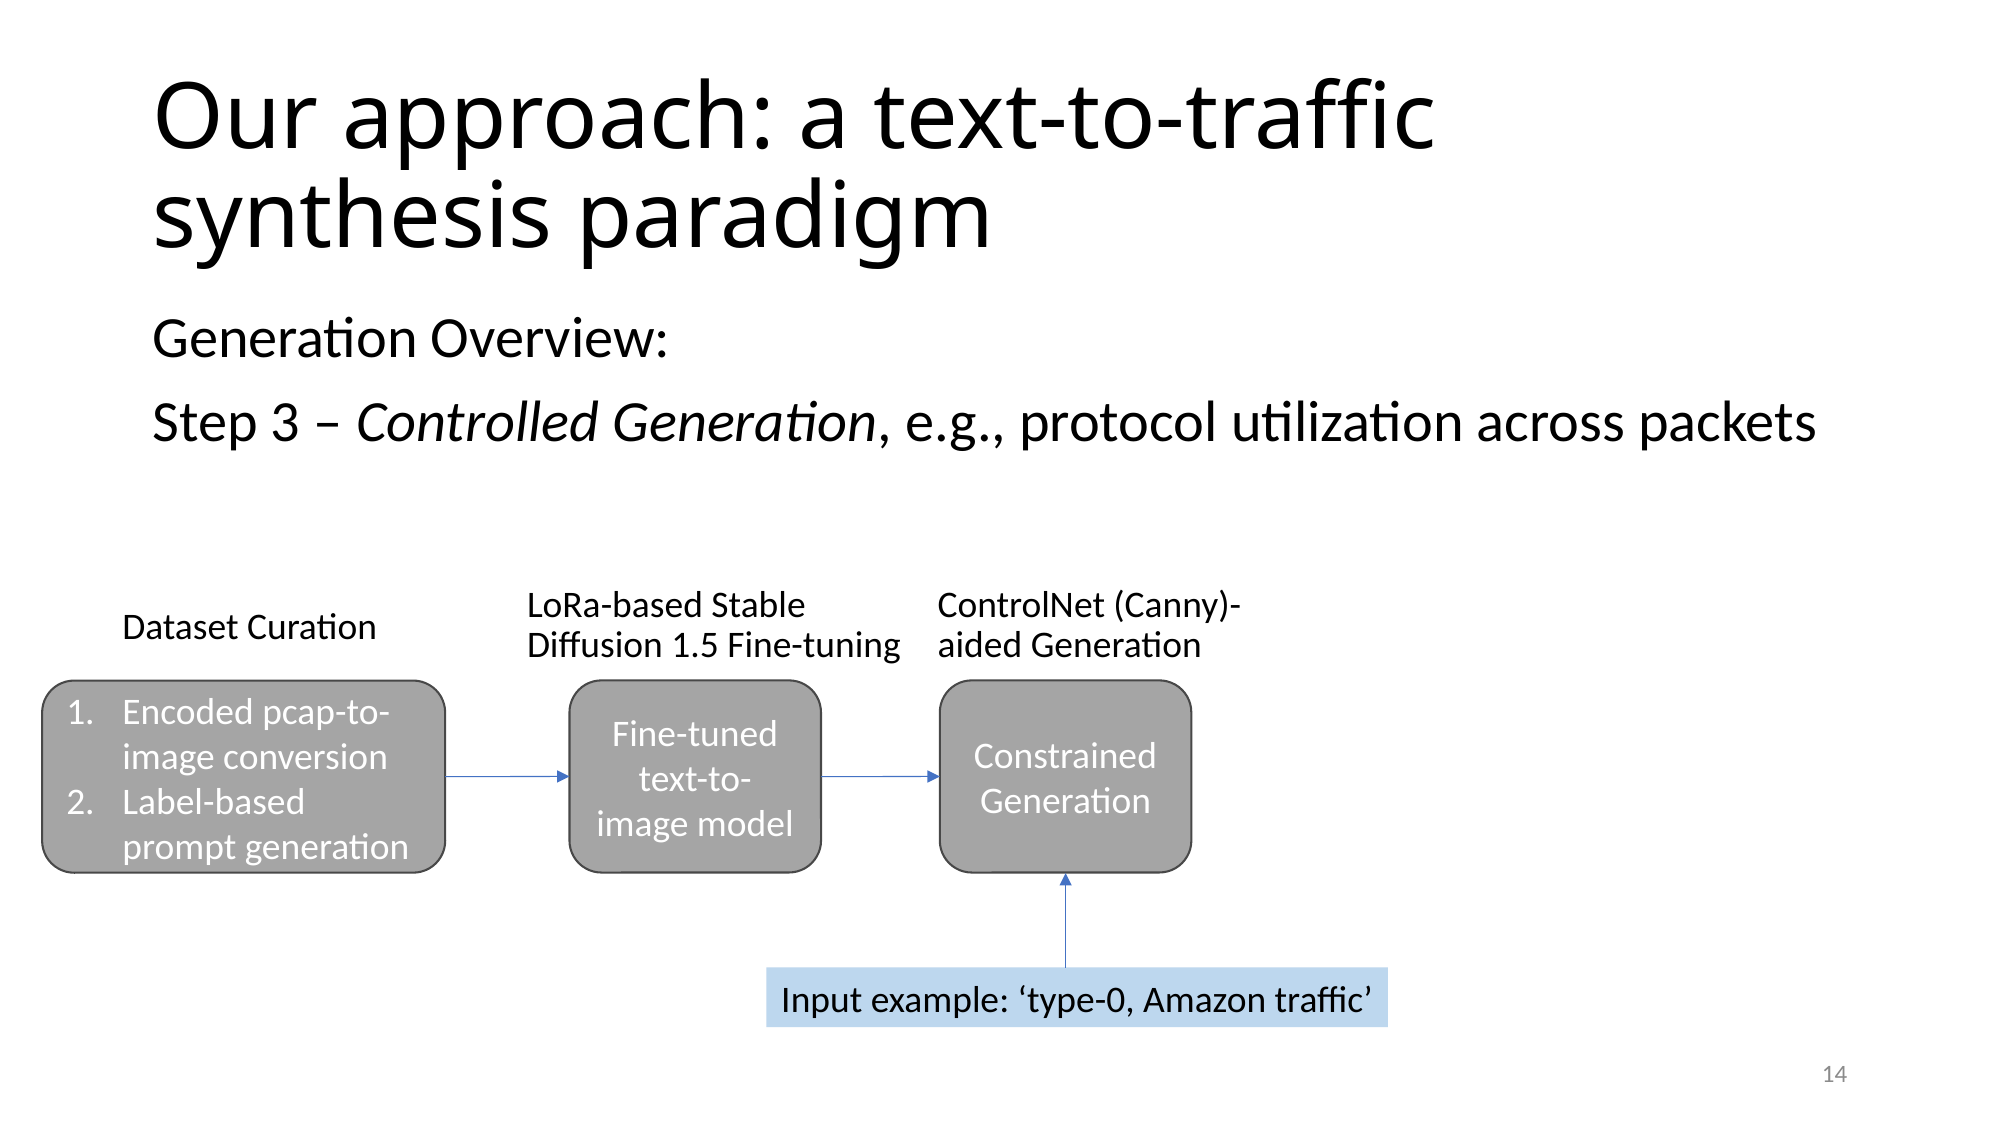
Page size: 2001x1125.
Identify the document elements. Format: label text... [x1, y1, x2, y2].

list Generation Overview: Step 3 – Controlled Generation, e.g., protocol utilization across packets [137, 299, 1863, 1014]
text_box Encoded pcap-to-image conversion Label-based prompt generation [41, 679, 447, 874]
text_box LoRa-based Stable Diffusion 1.5 Fine-tuning [512, 577, 940, 820]
slide_number 14 [1412, 1042, 1863, 1103]
text_box Dataset Curation [107, 599, 411, 707]
text_box ControlNet (Canny)-aided Generation [922, 577, 1269, 710]
text_box Constrained Generation [938, 710, 1193, 874]
text_box Input example: ‘type-0, Amazon traffic’ [766, 967, 1388, 1028]
title Our approach: a text-to-traffic synthesis paradigm [137, 59, 1863, 278]
text_box Fine-tuned text-to-image model [568, 820, 823, 874]
